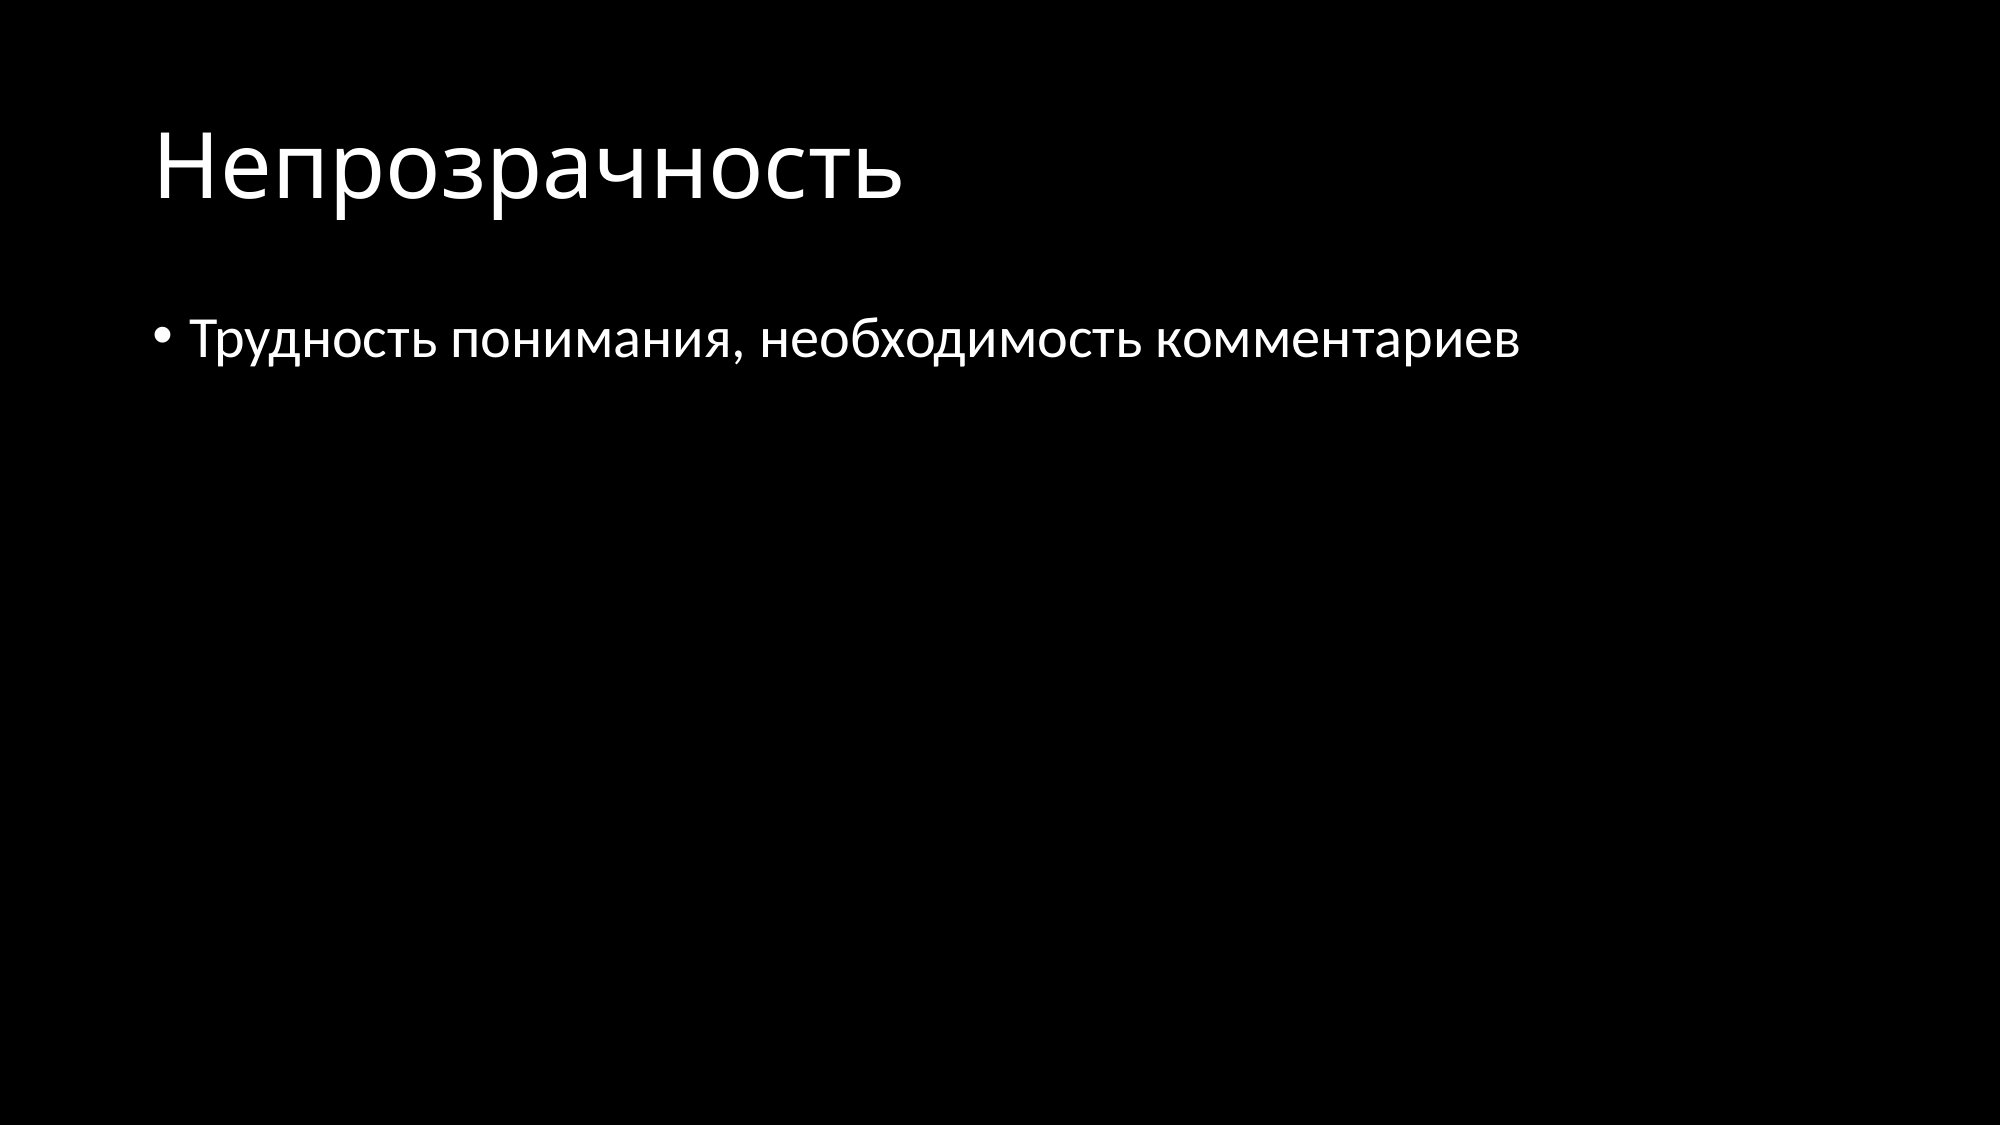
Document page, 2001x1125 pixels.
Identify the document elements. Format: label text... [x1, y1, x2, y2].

title Непрозрачность [137, 59, 1863, 278]
list Трудность понимания, необходимость комментариев [137, 299, 1863, 1014]
